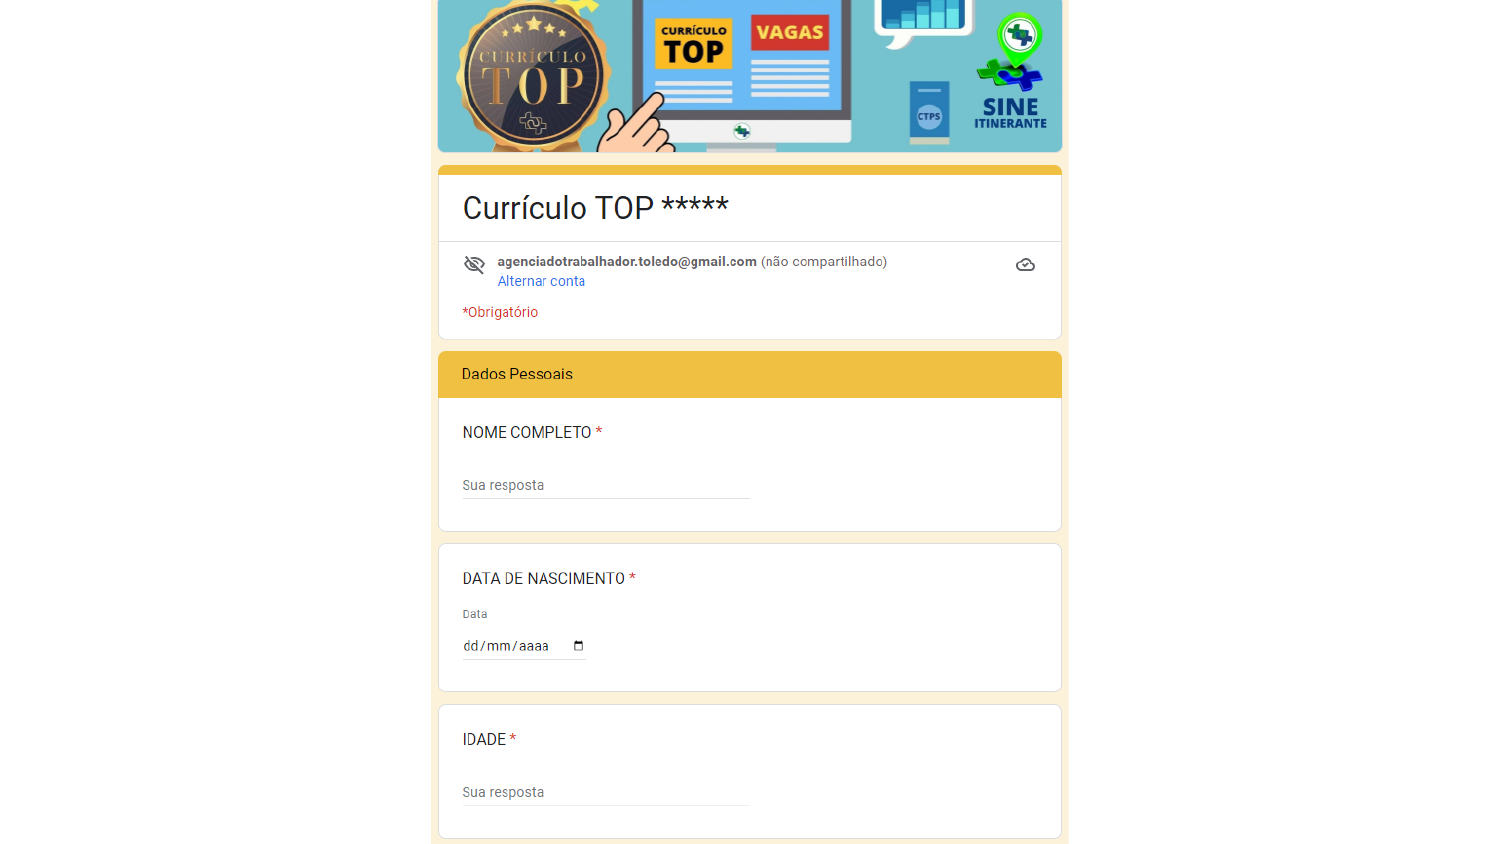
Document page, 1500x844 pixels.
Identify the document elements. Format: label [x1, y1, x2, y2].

picture [430, 0, 1069, 844]
